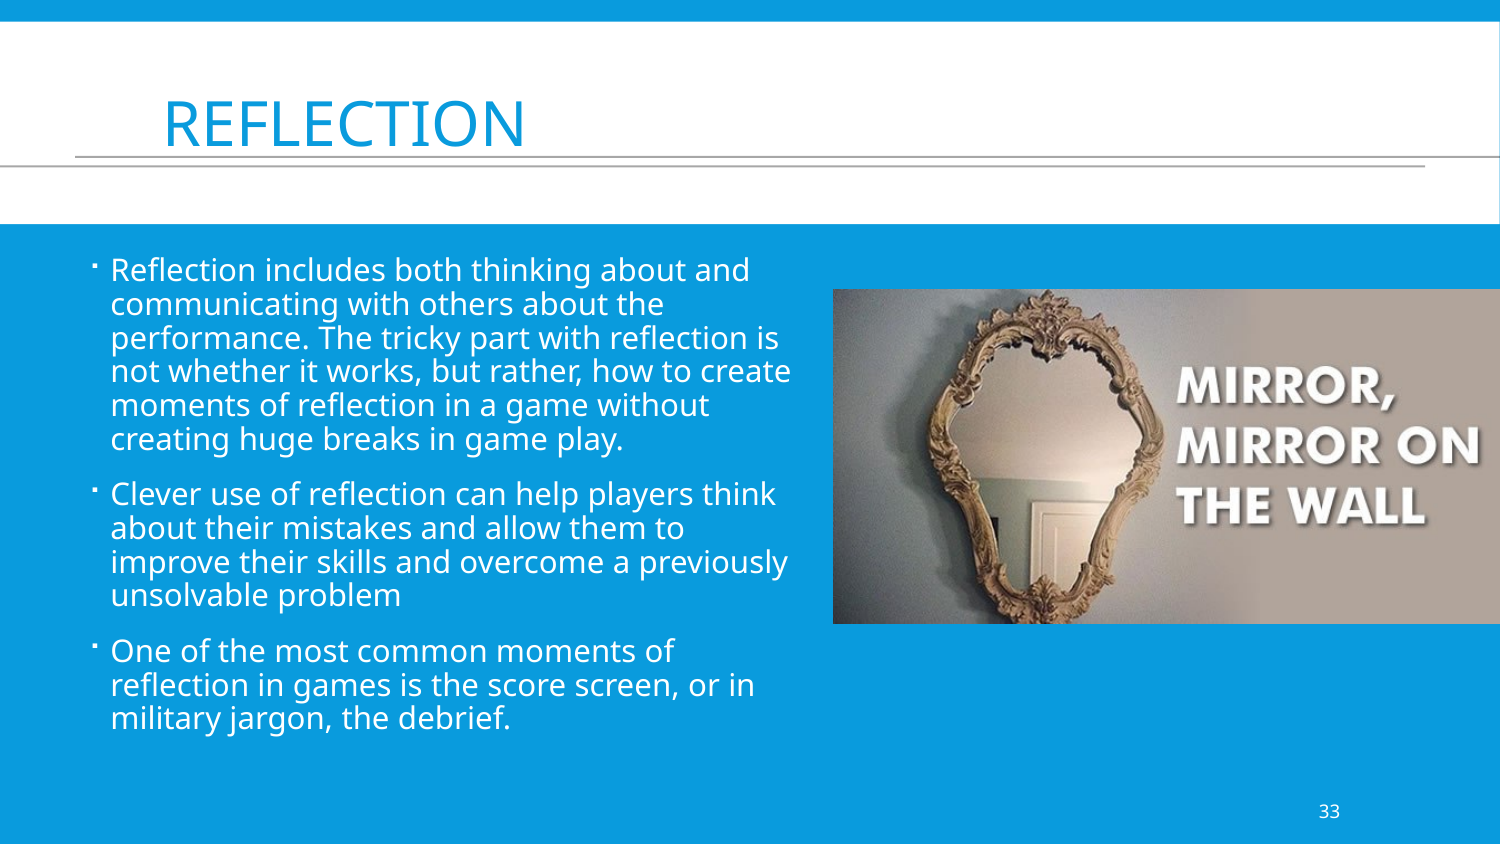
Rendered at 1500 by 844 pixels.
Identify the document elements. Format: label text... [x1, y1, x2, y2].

title Reflection [147, 34, 1352, 221]
picture [834, 290, 1500, 623]
slide_number 33 [1311, 790, 1428, 836]
list Reflection includes both thinking about and communicating with others about the performance. The tricky part with reflection is not whether it works, but rather, how to create moments of reflection in a game without creating huge breaks in game play. Clever use of reflection can help players think about their mistakes and allow them to improve their skills and overcome a previously unsolvable problem One of the most common moments of reflection in games is the score screen, or in military jargon, the debrief. [72, 247, 810, 765]
